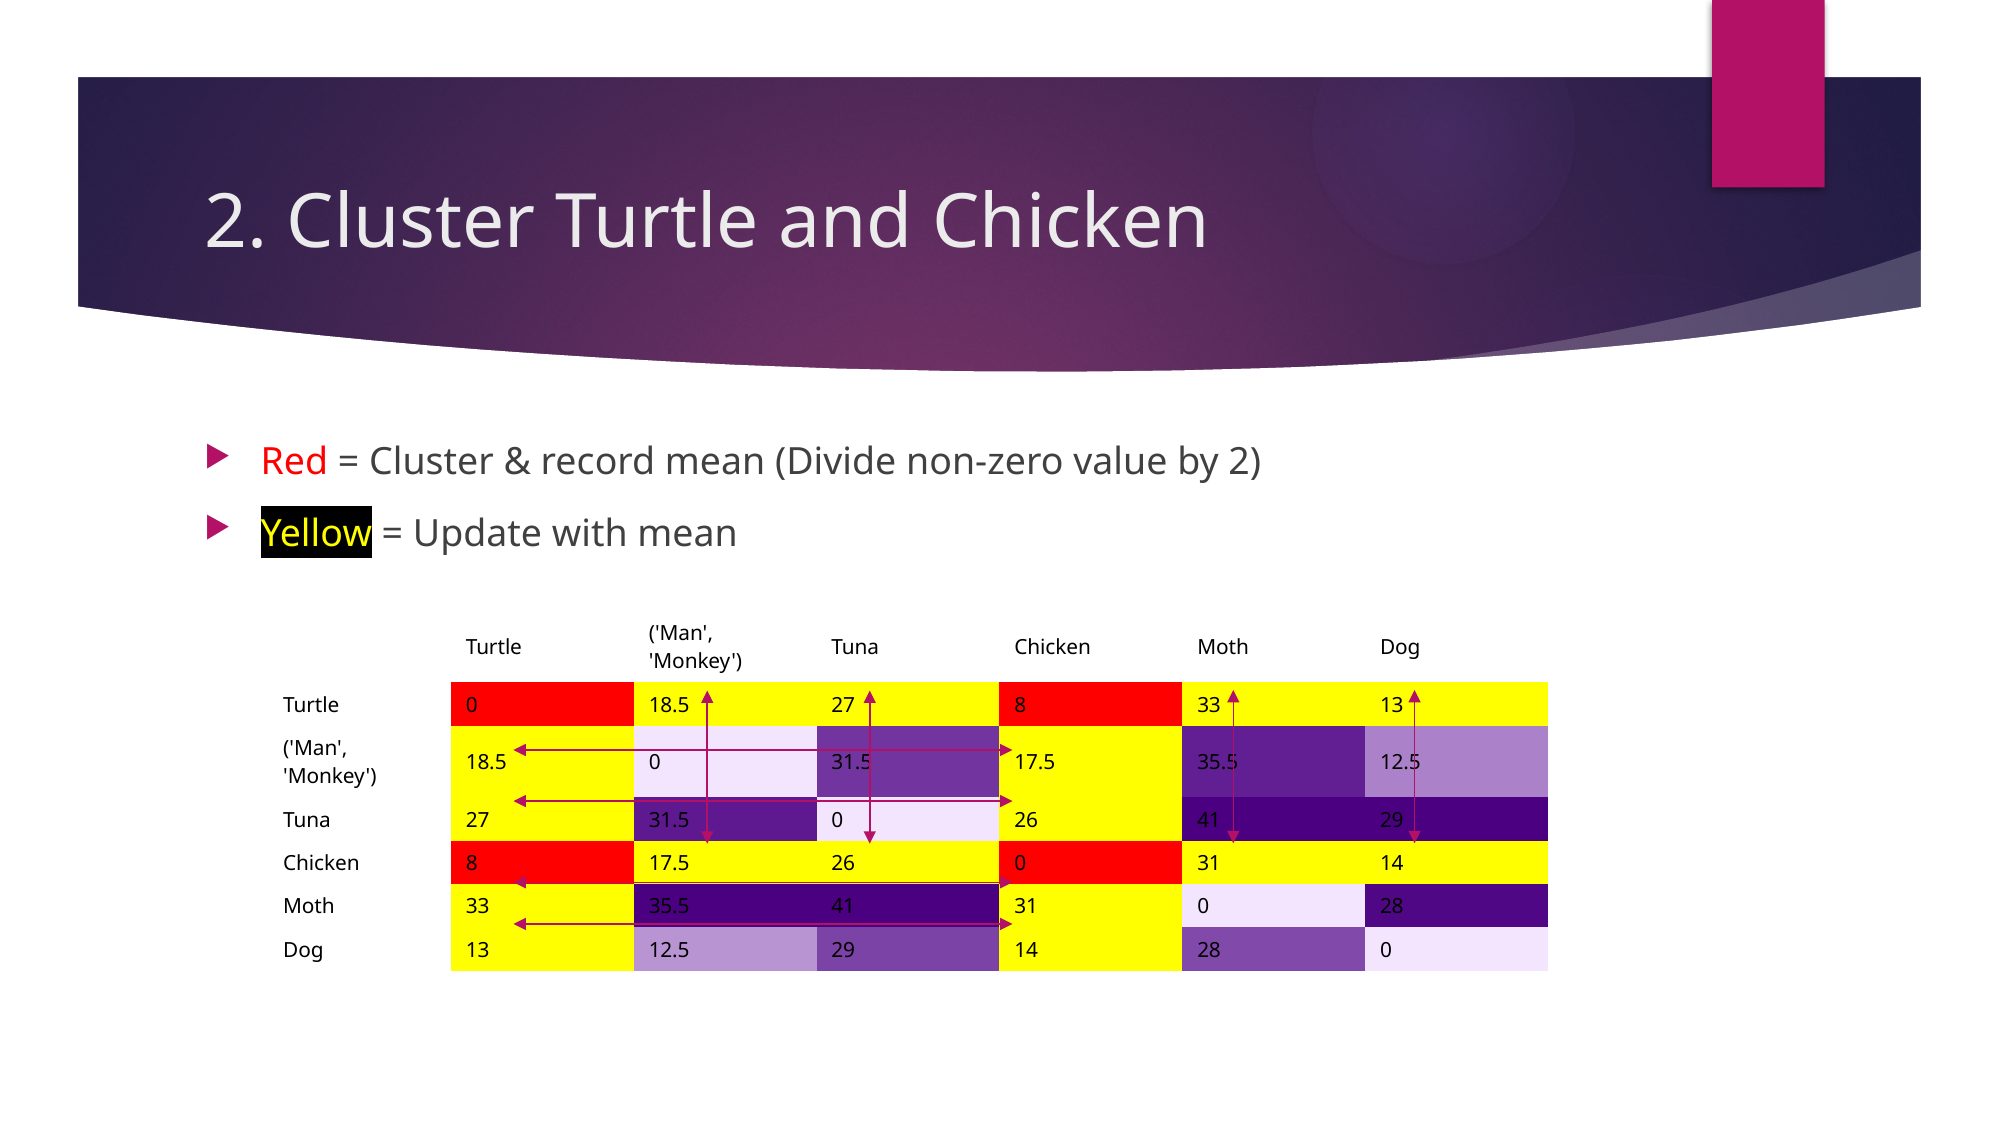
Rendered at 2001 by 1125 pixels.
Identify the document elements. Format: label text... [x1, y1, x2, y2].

title 2. Cluster Turtle and Chicken [189, 159, 1627, 276]
text_box Red = Cluster & record mean (Divide non-zero value by 2) Yellow = Update with mean [189, 427, 1638, 988]
